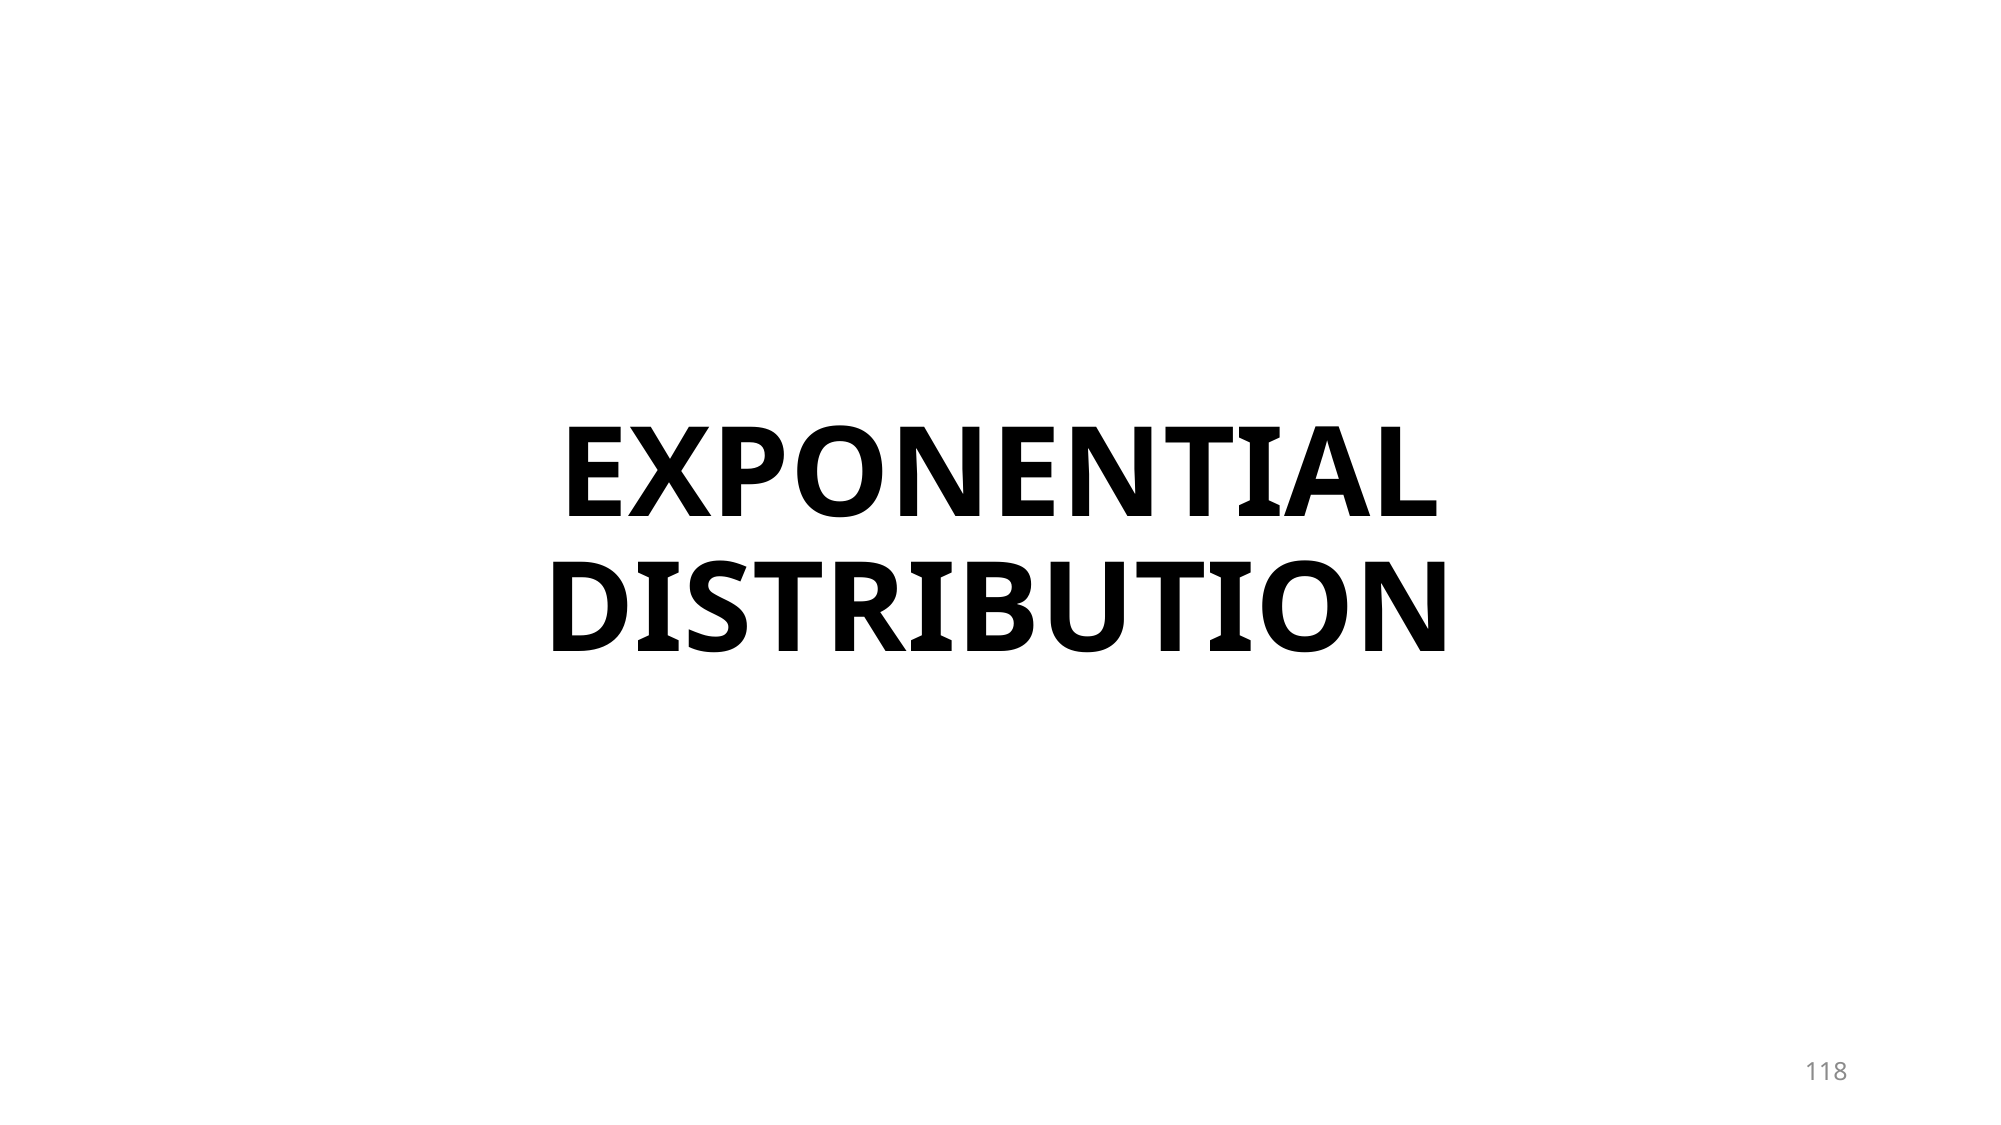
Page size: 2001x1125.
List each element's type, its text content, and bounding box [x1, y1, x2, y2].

title EXPONENTIAL DISTRIBUTION [249, 184, 1750, 686]
slide_number 118 [1412, 1042, 1863, 1103]
